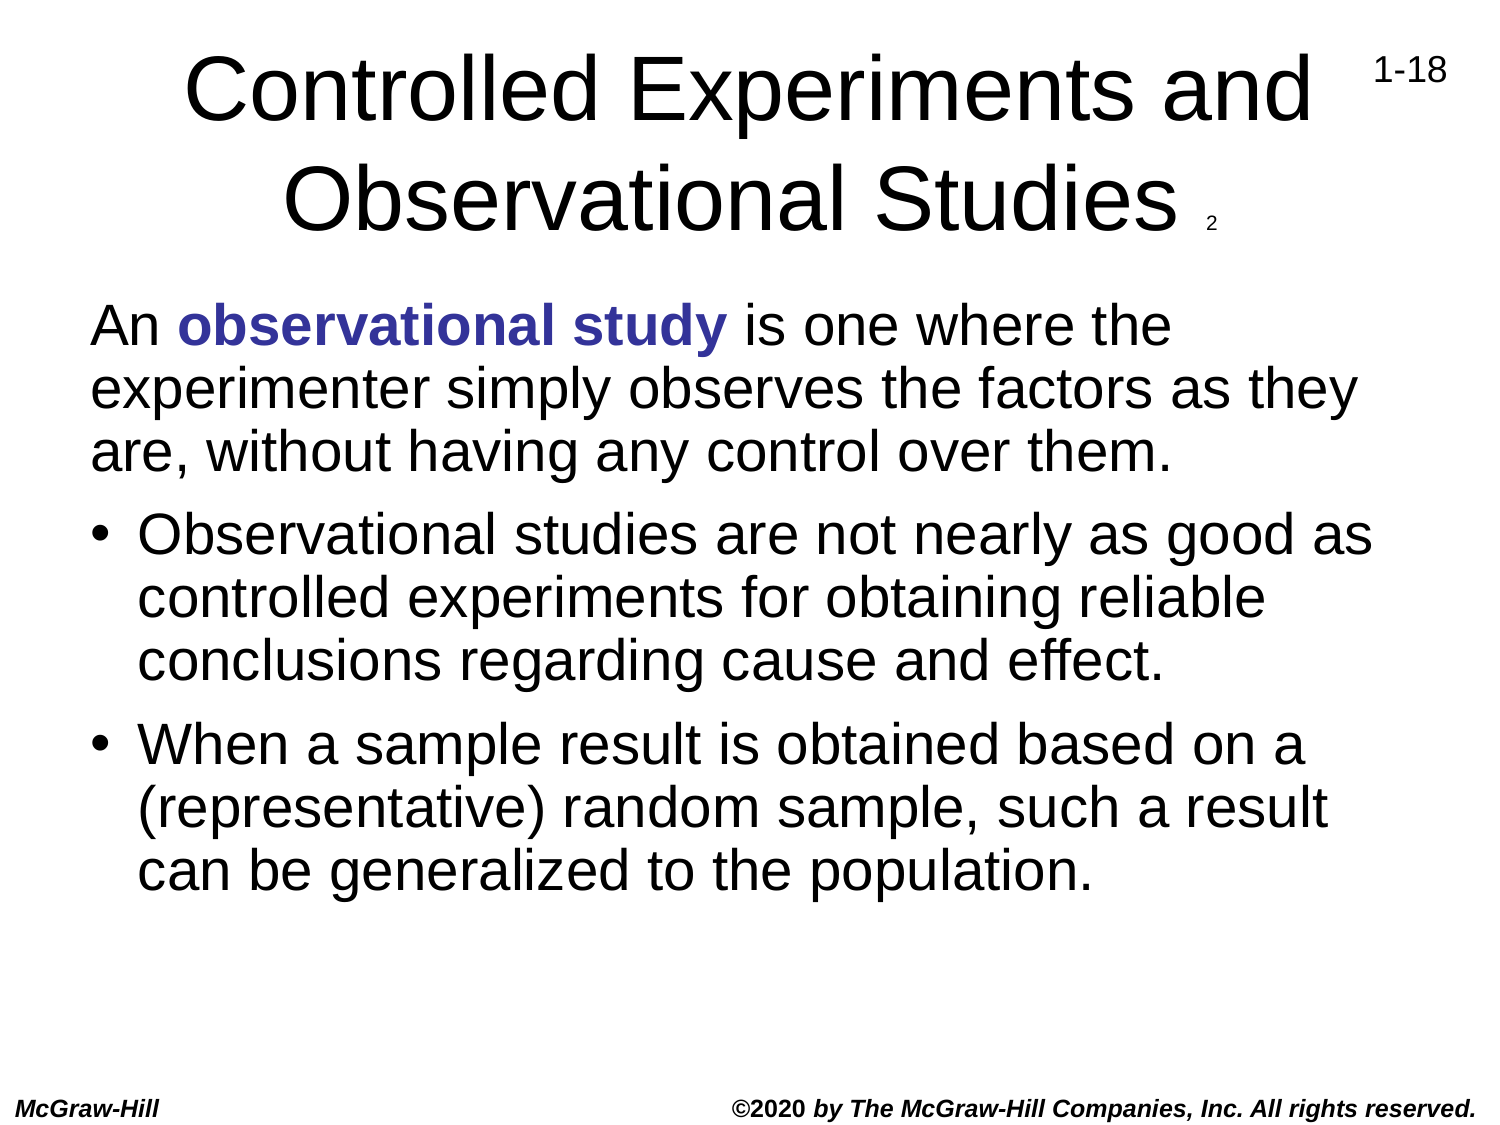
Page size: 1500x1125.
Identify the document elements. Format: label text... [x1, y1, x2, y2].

list An observational study is one where the experimenter simply observes the factors as they are, without having any control over them. Observational studies are not nearly as good as controlled experiments for obtaining reliable conclusions regarding cause and effect. When a sample result is obtained based on a (representative) random sample, such a result can be generalized to the population. [75, 287, 1425, 938]
title Controlled Experiments and Observational Studies 2 [75, 45, 1425, 233]
